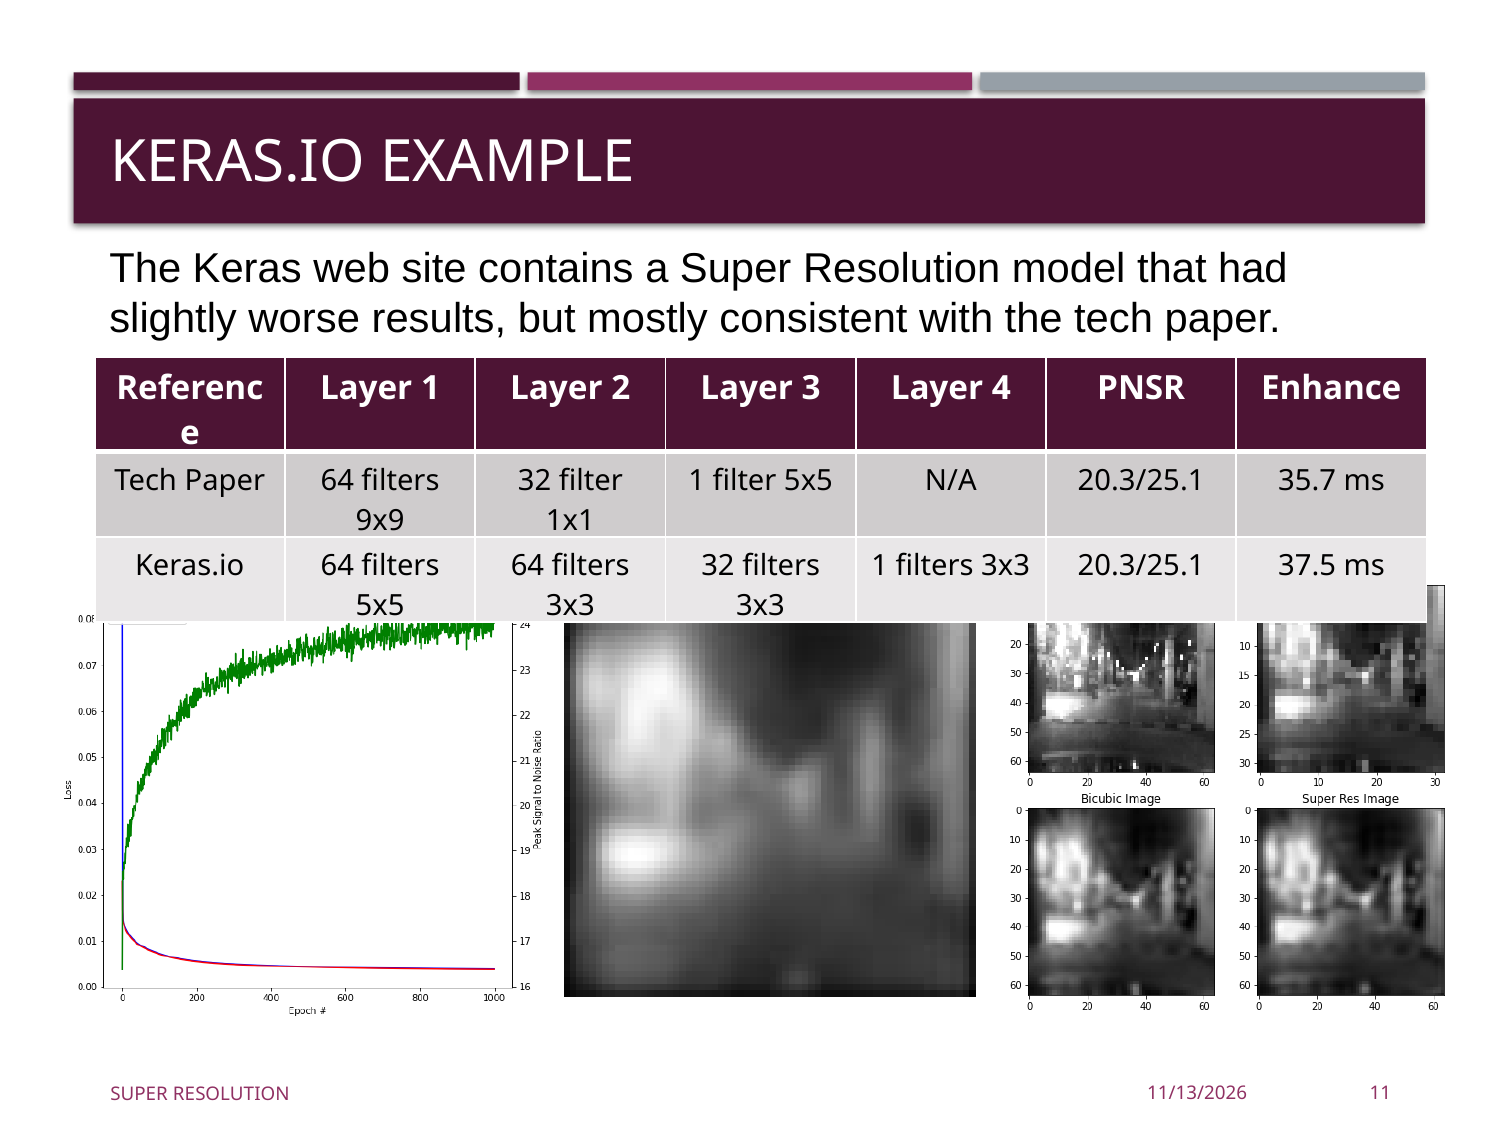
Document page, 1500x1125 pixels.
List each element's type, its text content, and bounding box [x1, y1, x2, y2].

table_header Enhance [1237, 358, 1426, 449]
table_header Layer 3 [666, 358, 855, 449]
table_cell 35.7 ms [1237, 454, 1426, 517]
table_header Layer 1 [286, 358, 474, 449]
table_cell N/A [857, 454, 1045, 536]
picture [37, 519, 1500, 1064]
table_cell 32 filters 3x3 [666, 538, 855, 583]
table_cell Tech Paper [96, 454, 284, 523]
title Keras.io Example [95, 112, 1406, 201]
table_header Layer 4 [857, 358, 1045, 449]
table_cell 64 filters 3x3 [569, 538, 665, 583]
table_cell 1 filter 5x5 [666, 454, 855, 536]
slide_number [911, 1063, 1262, 1124]
text_box The Keras web site contains a Super Resolution model that had slightly worse results, but mostly consistent with the tech paper. [94, 233, 1387, 349]
table_cell 20.3/25.1 [1047, 454, 1235, 517]
table_header Layer 2 [476, 358, 665, 449]
table_cell 32 filter 1x1 [476, 454, 665, 536]
table_header Reference [96, 358, 284, 449]
table_cell 1 filters 3x3 [857, 538, 950, 583]
table_header PNSR [1047, 358, 1235, 449]
footer Super Resolution [95, 1062, 895, 1123]
table_cell 64 filters 9x9 [286, 454, 474, 523]
slide_number 11 [1279, 1075, 1406, 1124]
